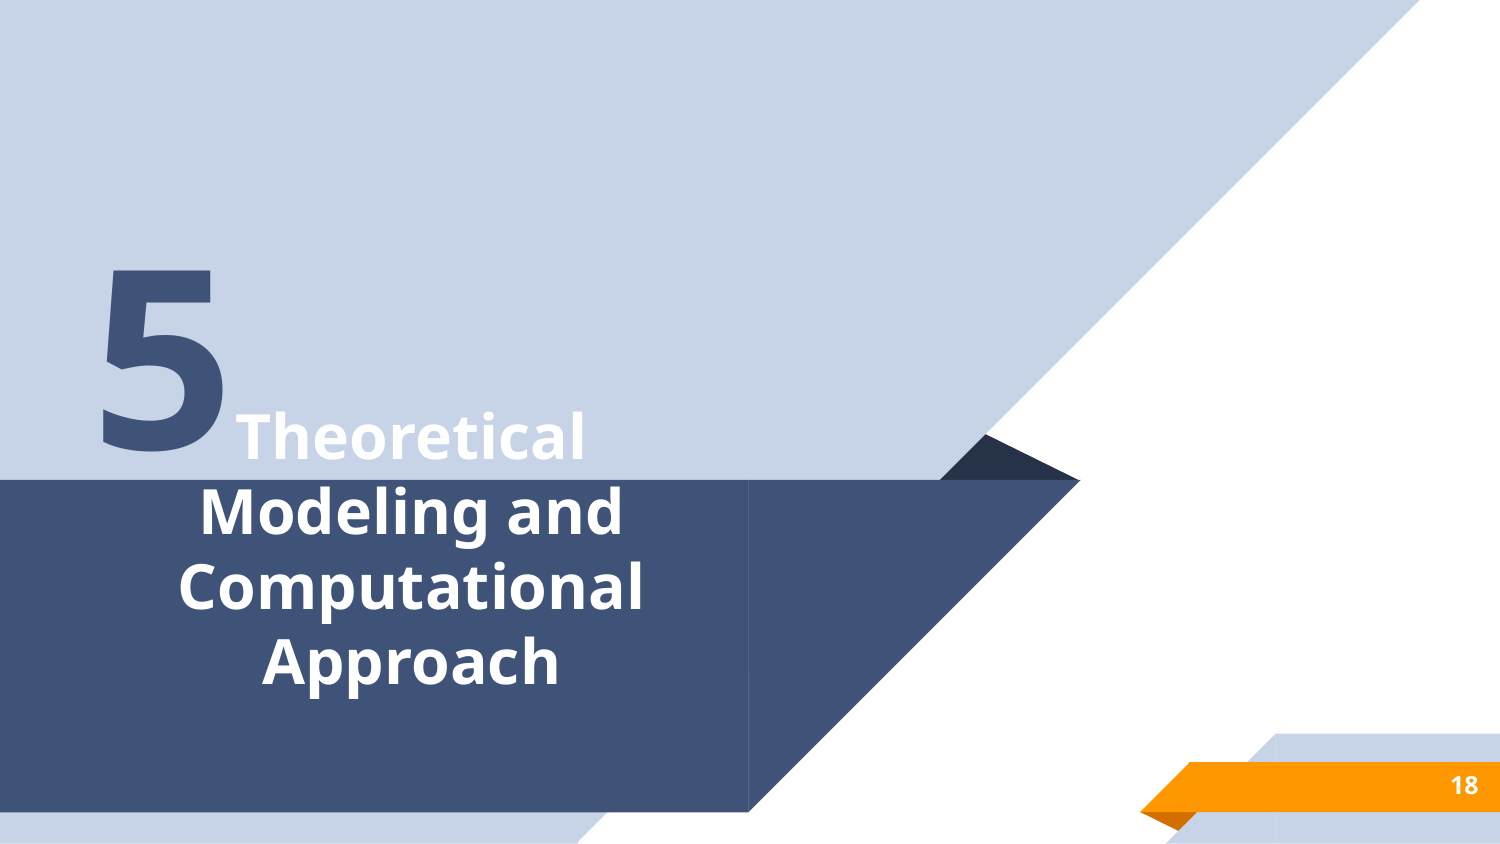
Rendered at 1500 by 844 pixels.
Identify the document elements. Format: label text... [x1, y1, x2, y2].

slide_number 18 [1249, 760, 1494, 813]
title Theoretical Modeling and Computational Approach [76, 522, 748, 713]
text_box 5 [76, 0, 434, 515]
